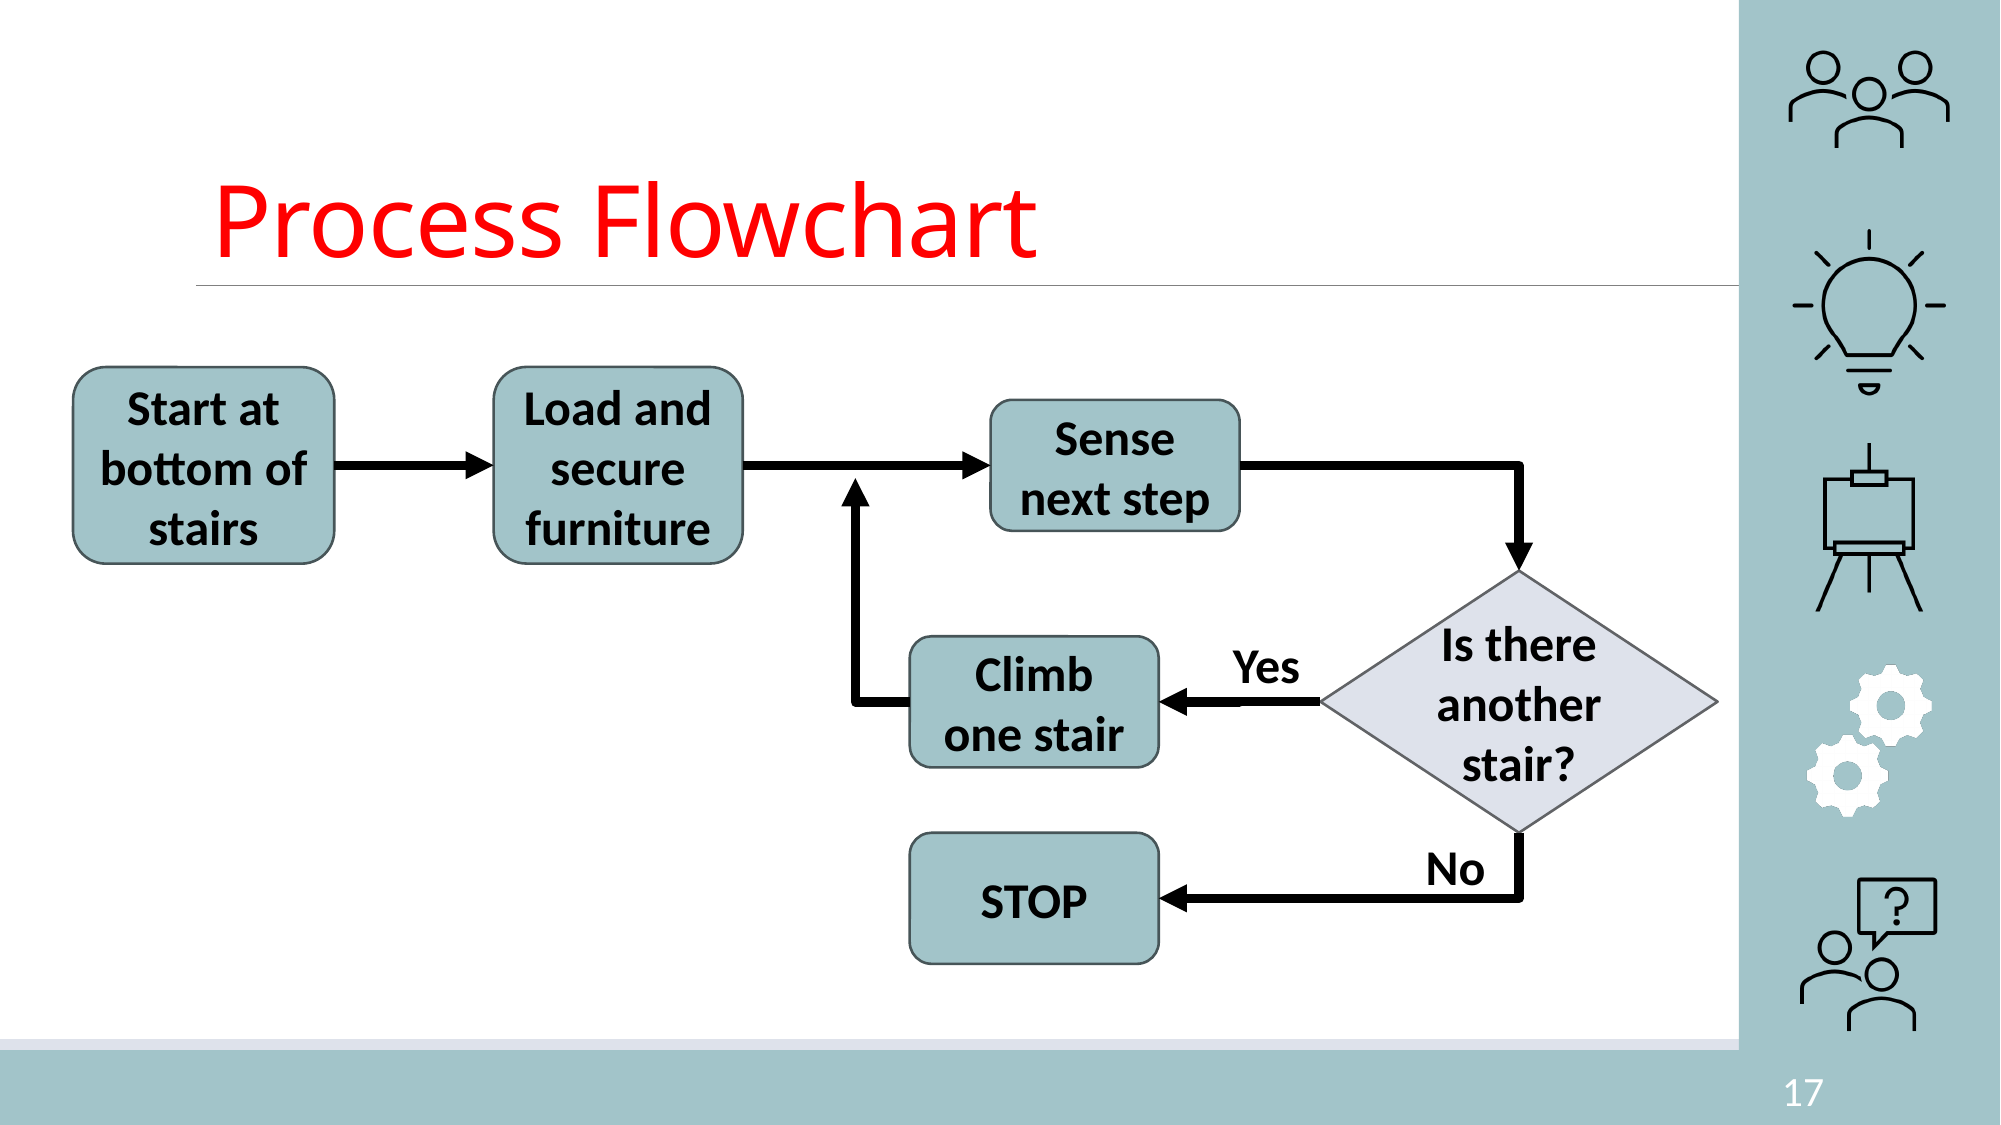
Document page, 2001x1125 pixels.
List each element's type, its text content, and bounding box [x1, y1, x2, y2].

title Process Flowchart [196, 48, 1738, 286]
picture [1776, 648, 1961, 833]
slide_number 17 [1624, 1059, 1840, 1120]
picture [1776, 862, 1961, 1047]
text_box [72, 366, 1719, 965]
picture [1776, 434, 1961, 620]
text_box [1738, 0, 2000, 1125]
picture [1776, 221, 1961, 406]
picture [1776, 7, 1961, 192]
